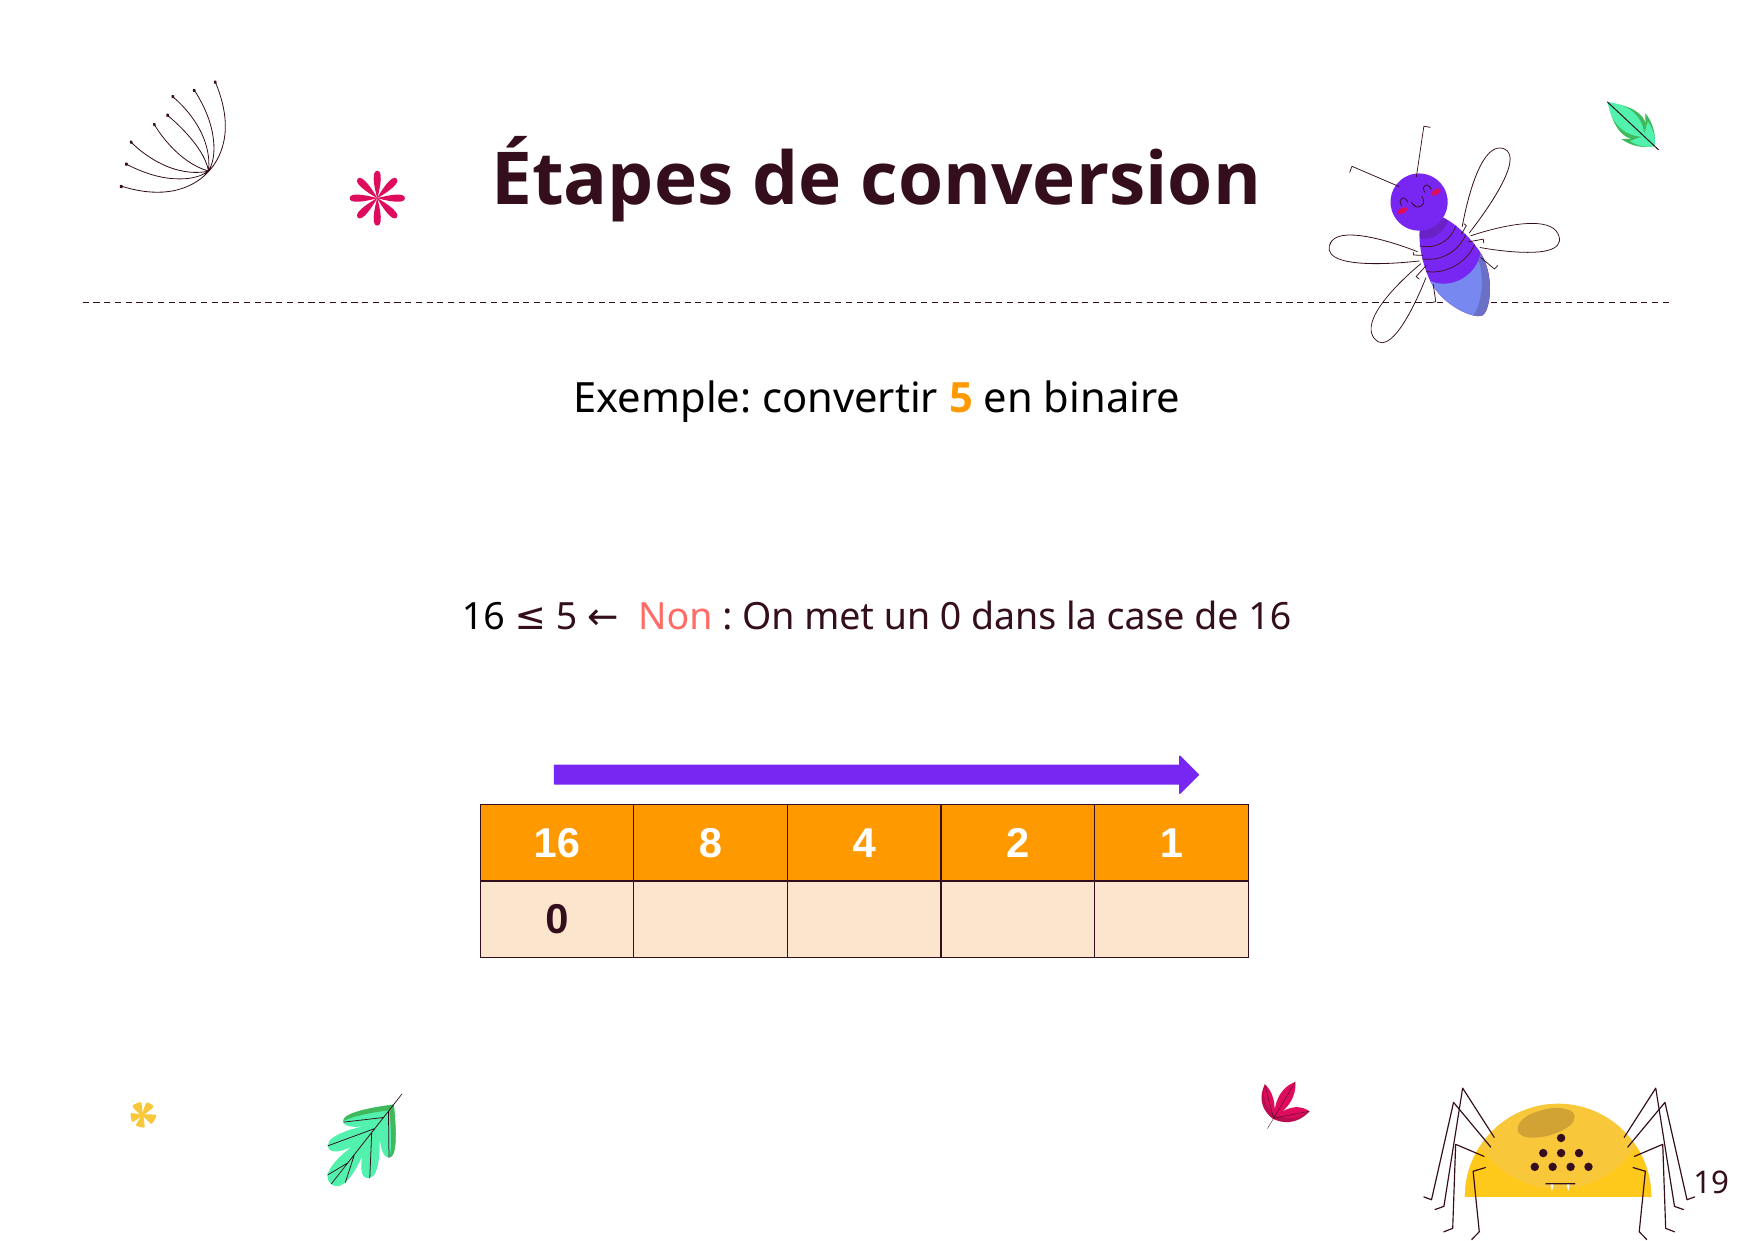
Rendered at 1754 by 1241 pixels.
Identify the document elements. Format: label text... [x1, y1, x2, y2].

text_box [130, 1102, 157, 1128]
text_box [119, 80, 226, 193]
table_cell [1095, 882, 1248, 957]
text_box Exemple: convertir 5 en binaire [480, 356, 1274, 437]
text_box [554, 756, 1199, 794]
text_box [349, 170, 406, 226]
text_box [1422, 1087, 1696, 1241]
text_box 16 ≤ 5 ← Non : On met un 0 dans la case de 16 [305, 577, 1449, 653]
table_header 16 [481, 805, 633, 880]
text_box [1608, 99, 1658, 152]
table_cell [634, 882, 787, 957]
slide_number ‹#› [1699, 1145, 1747, 1241]
table_header 2 [942, 805, 1094, 880]
table_cell [788, 882, 940, 957]
table_cell 0 [481, 882, 633, 957]
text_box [1253, 1082, 1310, 1128]
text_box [1327, 125, 1561, 344]
table_cell [942, 882, 1094, 957]
table_header 8 [634, 805, 787, 880]
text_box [329, 1086, 406, 1196]
table_header 1 [1095, 805, 1248, 880]
table_header 4 [788, 805, 940, 880]
title Étapes de conversion [82, 112, 1671, 243]
